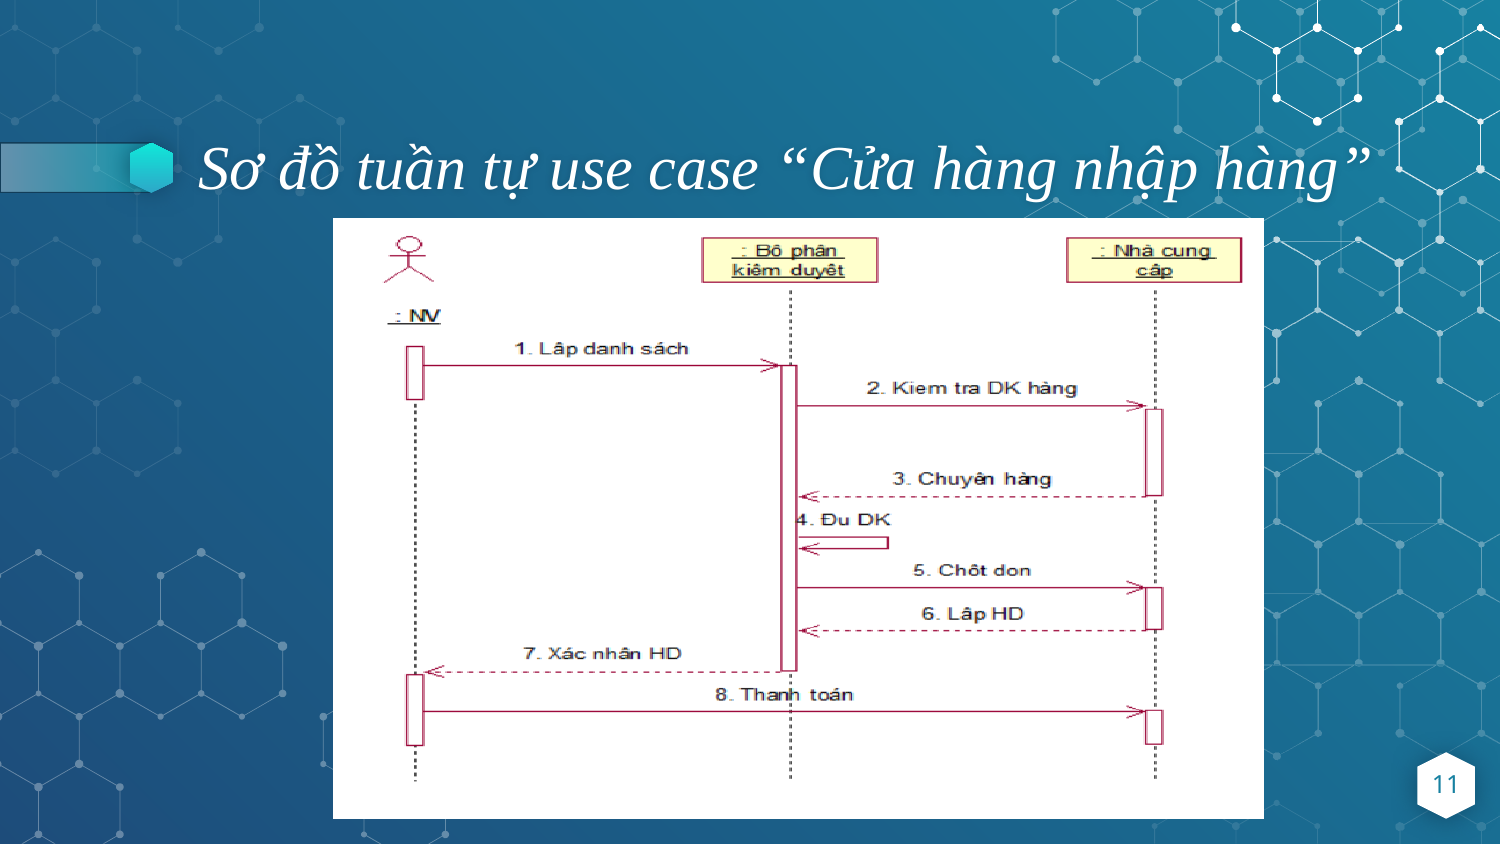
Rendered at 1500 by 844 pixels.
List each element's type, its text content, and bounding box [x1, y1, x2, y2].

picture [332, 217, 1265, 819]
slide_number 11 [1417, 752, 1475, 819]
title Sơ đồ tuần tự use case “Cửa hàng nhập hàng” [198, 140, 1475, 198]
